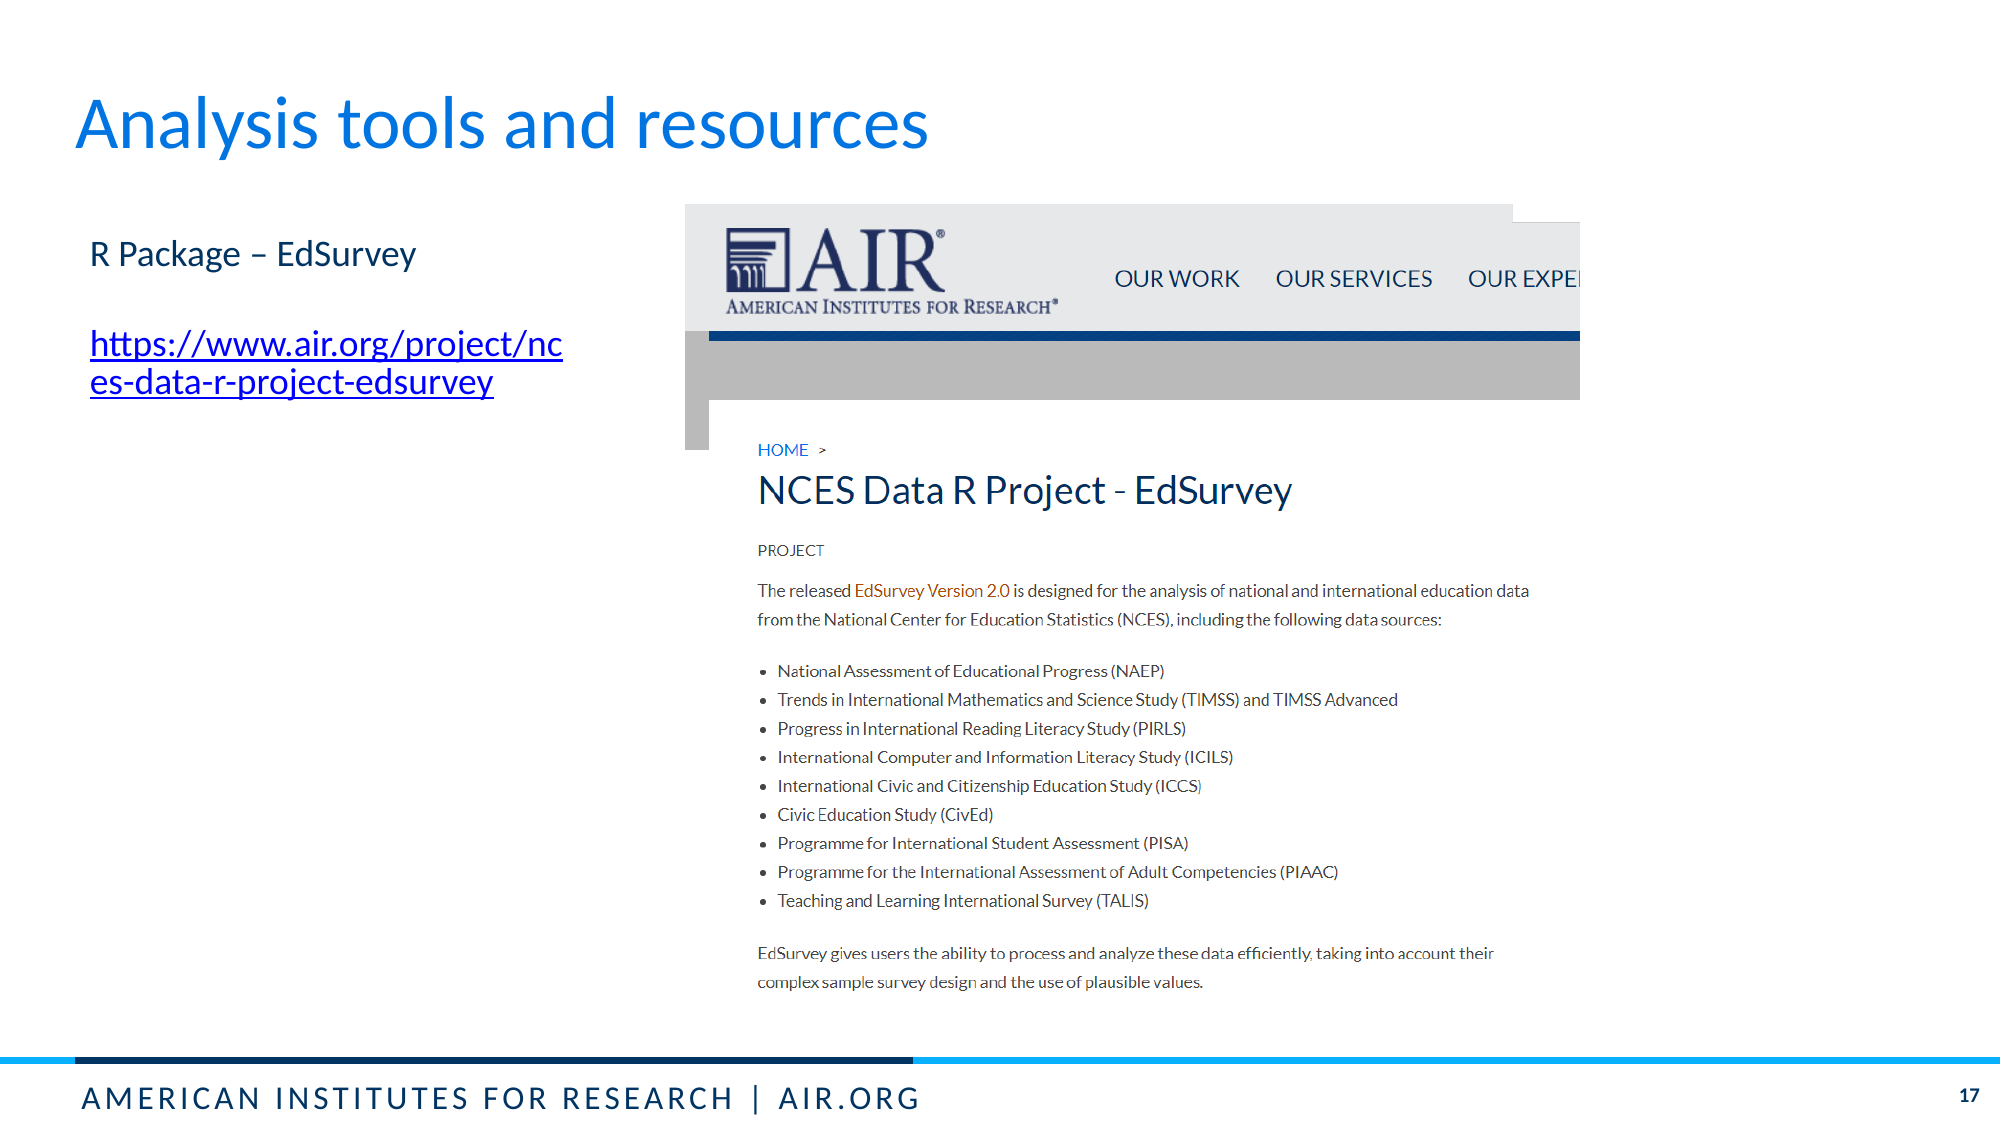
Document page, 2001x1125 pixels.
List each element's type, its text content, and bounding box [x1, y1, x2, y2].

text_box R Package – EdSurvey https://www.air.org/project/nces-data-r-project-edsurvey [75, 221, 583, 372]
slide_number 17 [1954, 1081, 1980, 1107]
title Analysis tools and resources [75, 0, 1935, 164]
picture [685, 204, 1580, 1004]
